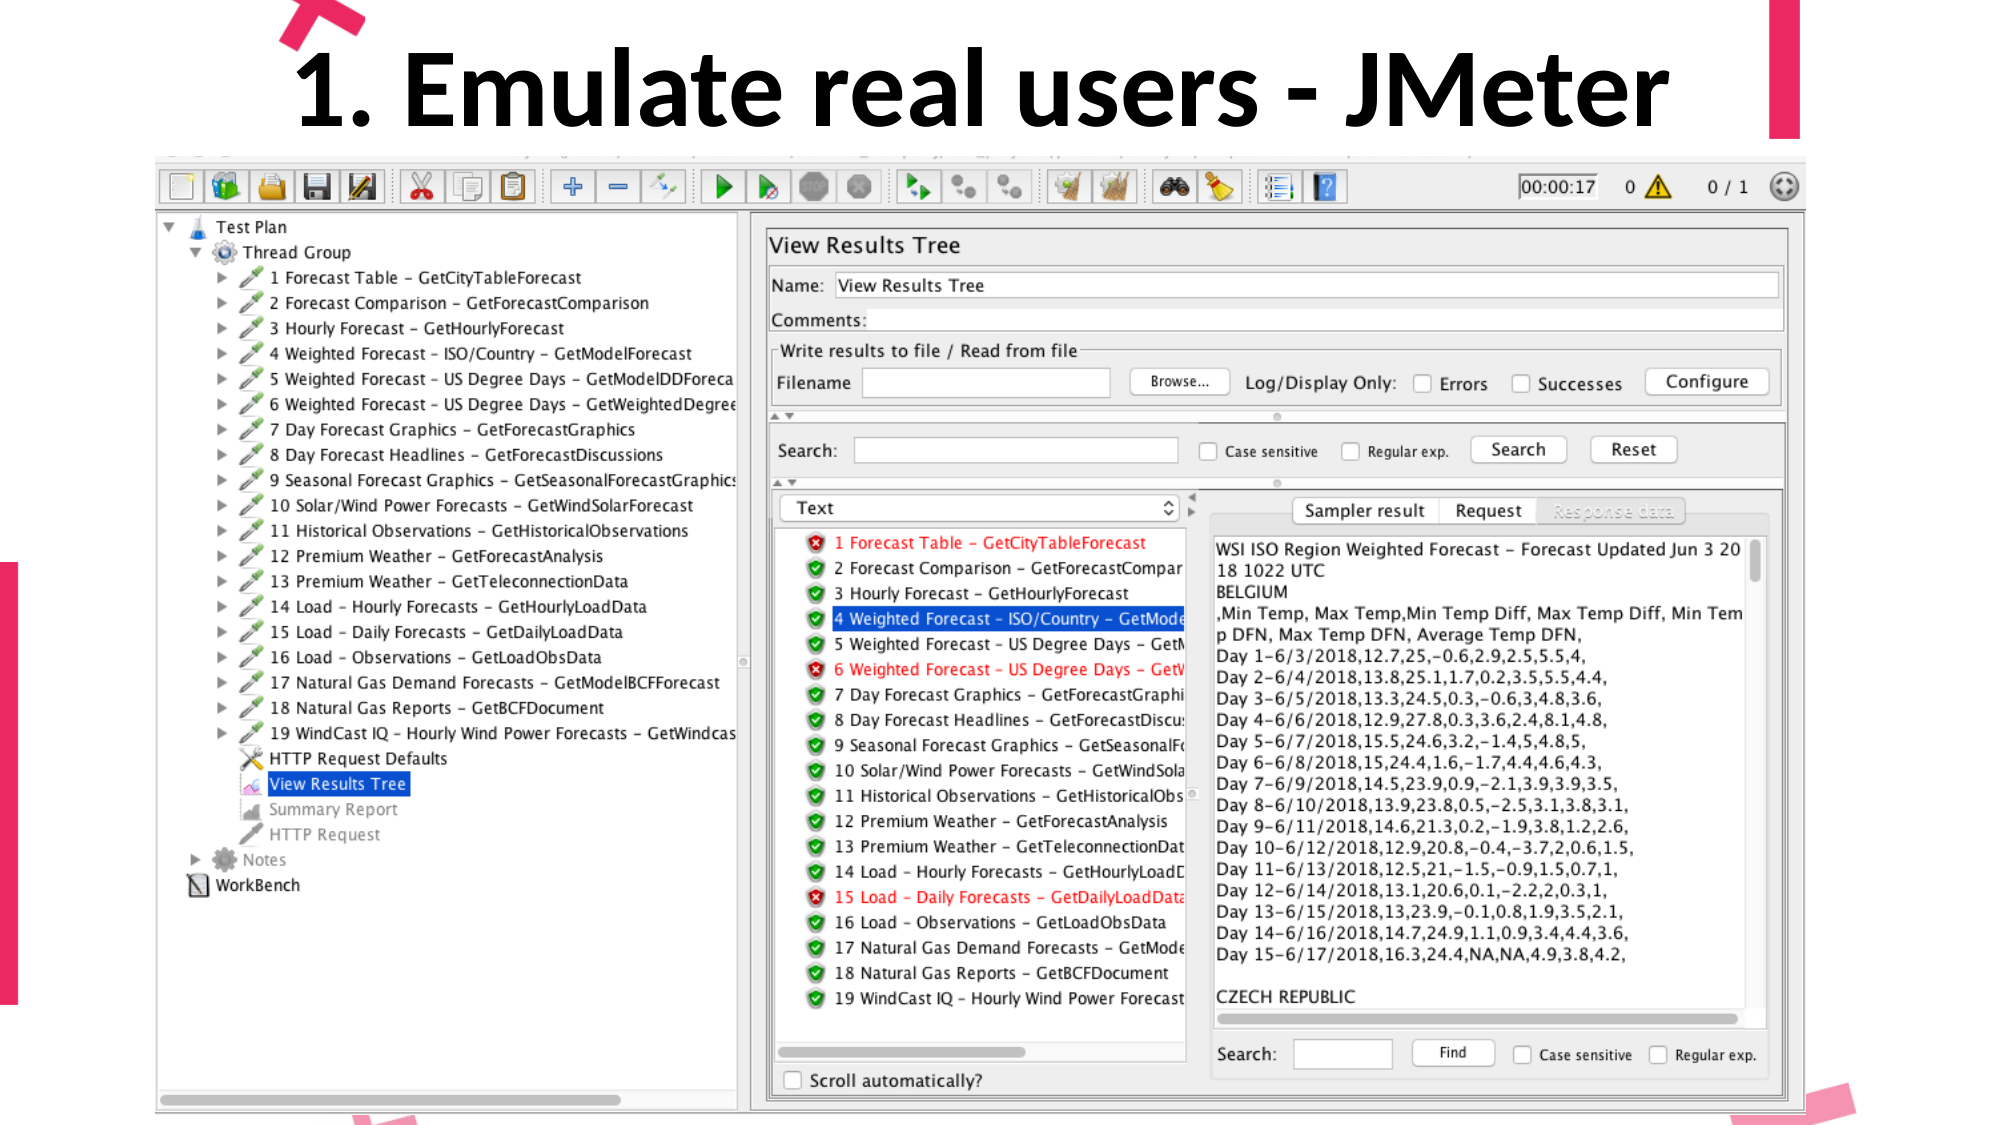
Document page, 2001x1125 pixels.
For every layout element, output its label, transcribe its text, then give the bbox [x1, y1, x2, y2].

text_box 1. Emulate real users - JMeter [163, 36, 1798, 156]
picture [0, 562, 19, 1005]
picture [1768, 0, 1800, 139]
picture [263, 0, 366, 52]
picture [155, 156, 1857, 1125]
